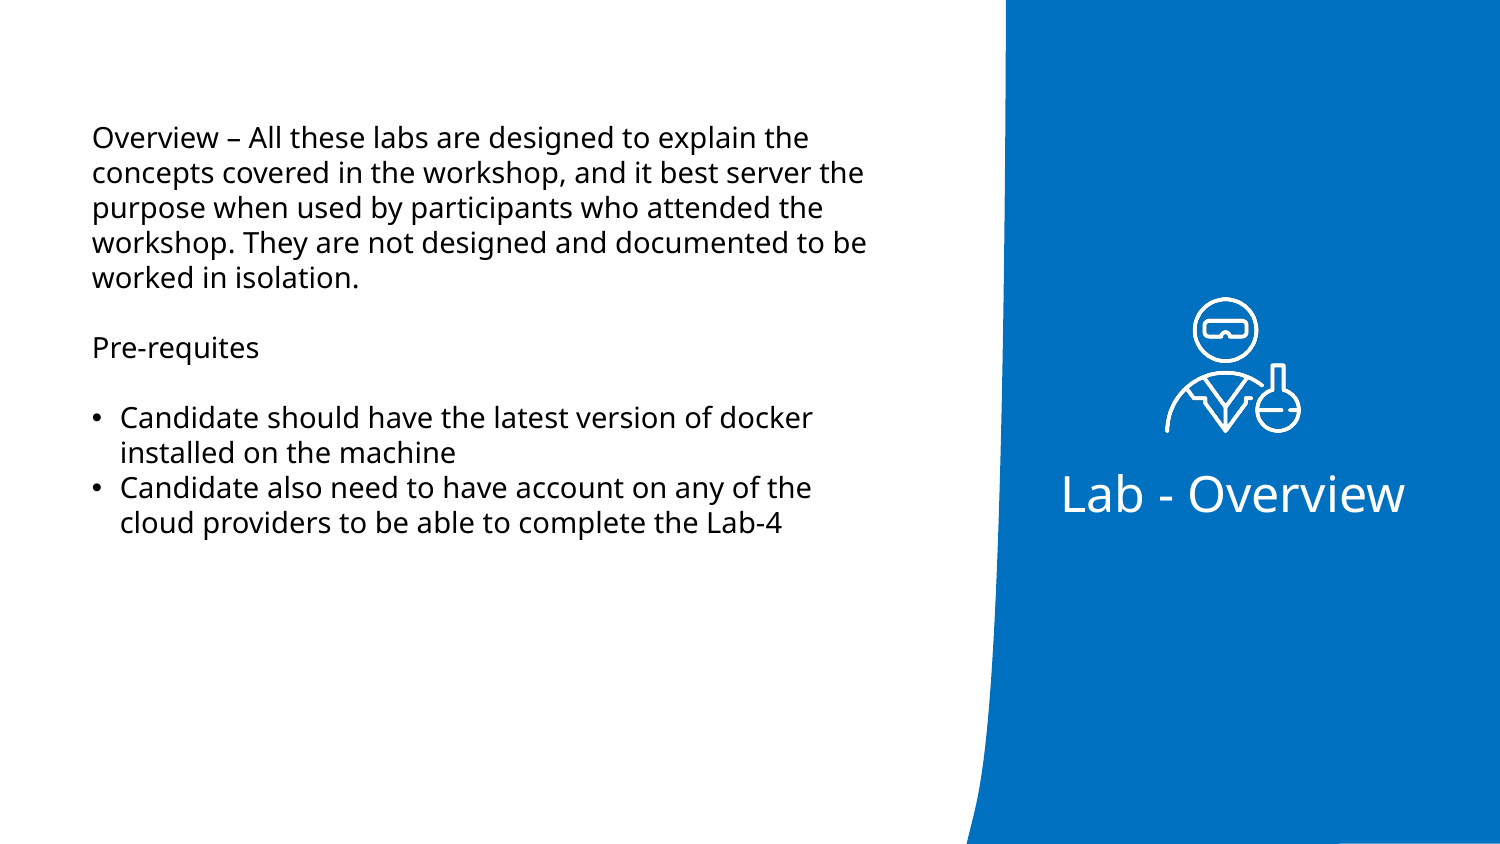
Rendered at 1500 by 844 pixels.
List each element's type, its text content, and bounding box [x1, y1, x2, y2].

text_box Lab - Overview [1041, 449, 1425, 536]
text_box [964, 0, 1500, 844]
picture [1165, 297, 1301, 433]
text_box Overview – All these labs are designed to explain the concepts covered in the workshop, and it best server the purpose when used by participants who attended the workshop. They are not designed and documented to be worked in isolation. Pre-requites Candidate should have the latest version of docker installed on the machine Candidate also need to have account on any of the cloud providers to be able to complete the Lab-4 [77, 112, 890, 626]
